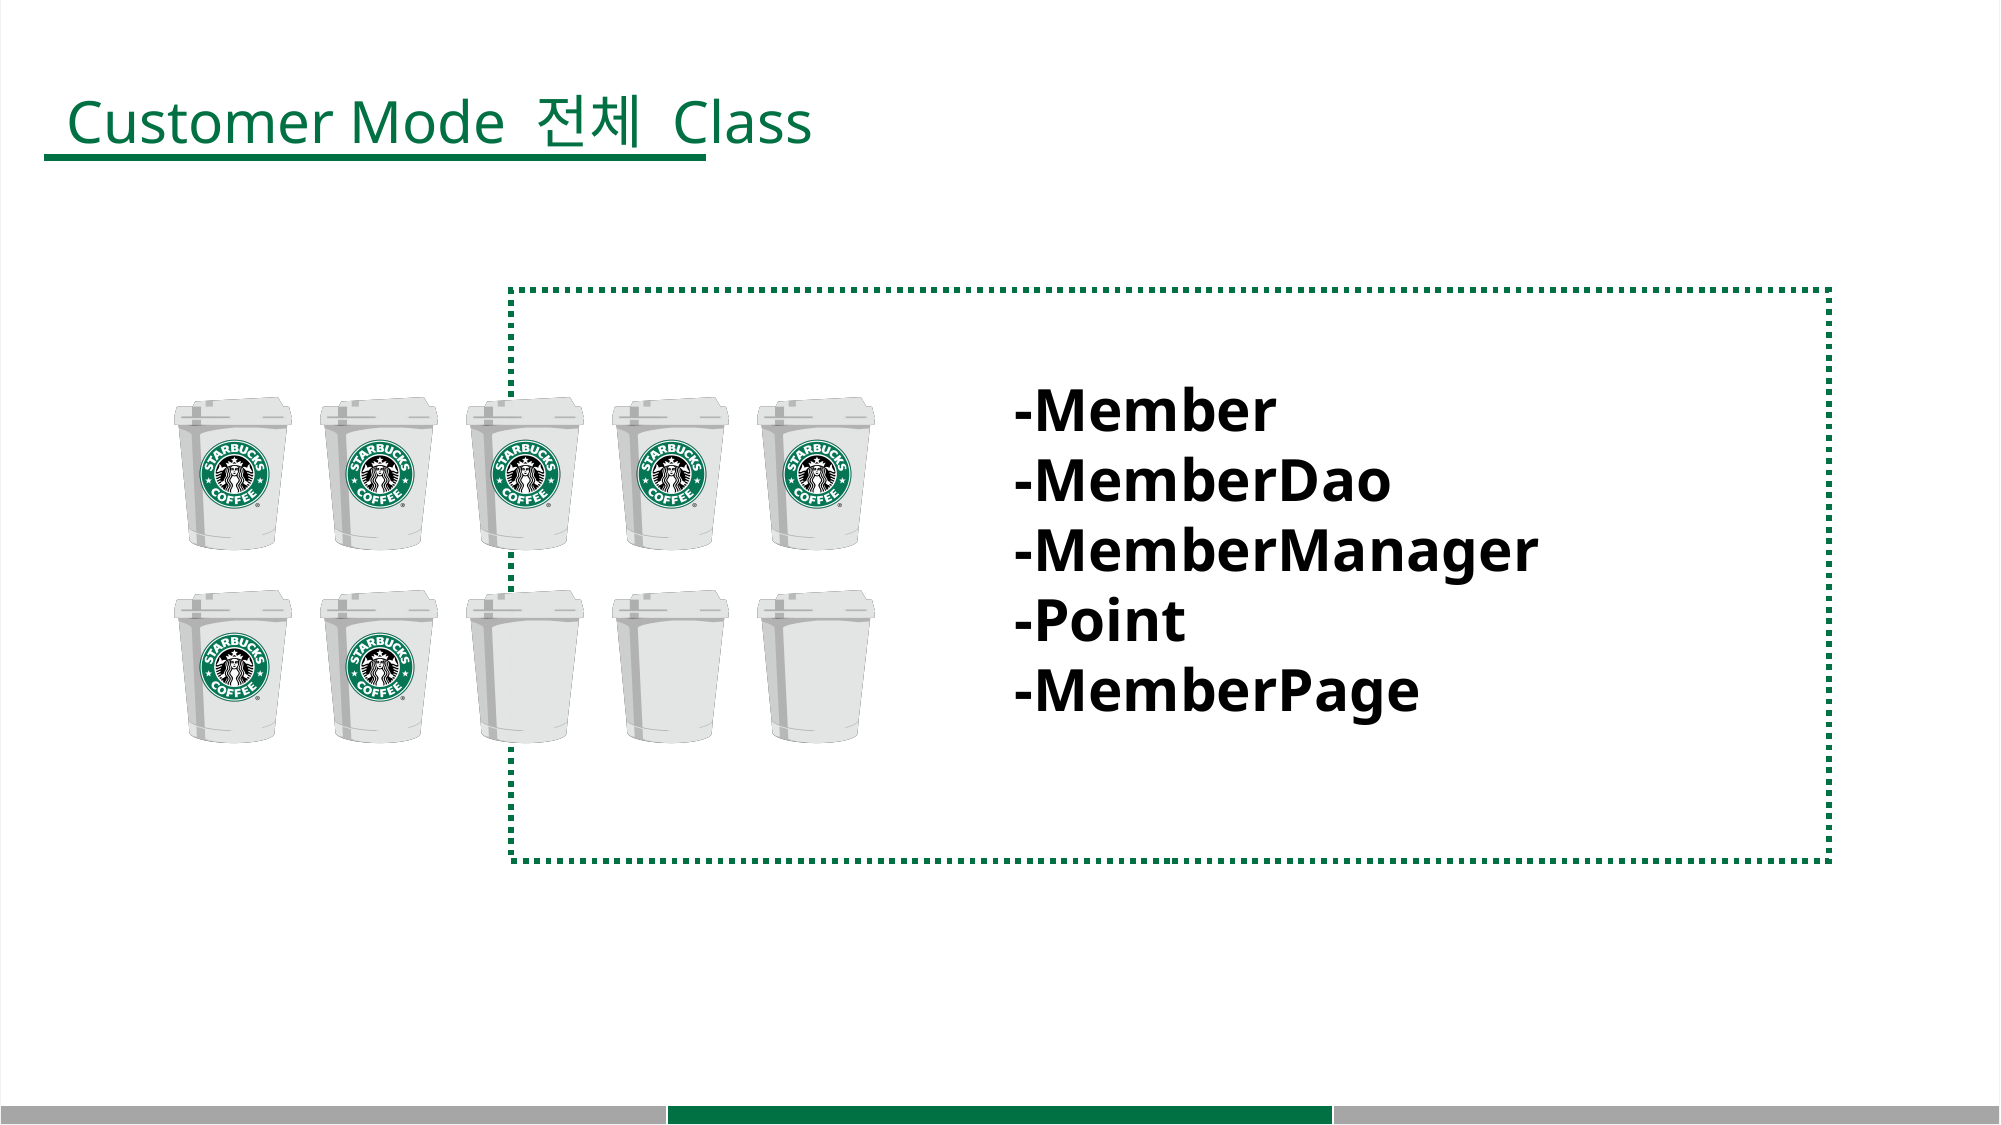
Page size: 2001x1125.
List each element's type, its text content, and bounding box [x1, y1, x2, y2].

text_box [170, 394, 879, 747]
text_box [0, 0, 2000, 1125]
text_box [510, 289, 1830, 862]
text_box Customer Mode 전체 Class [6, 77, 844, 163]
text_box -Member -MemberDao -MemberManager -Point -MemberPage [999, 366, 1740, 781]
